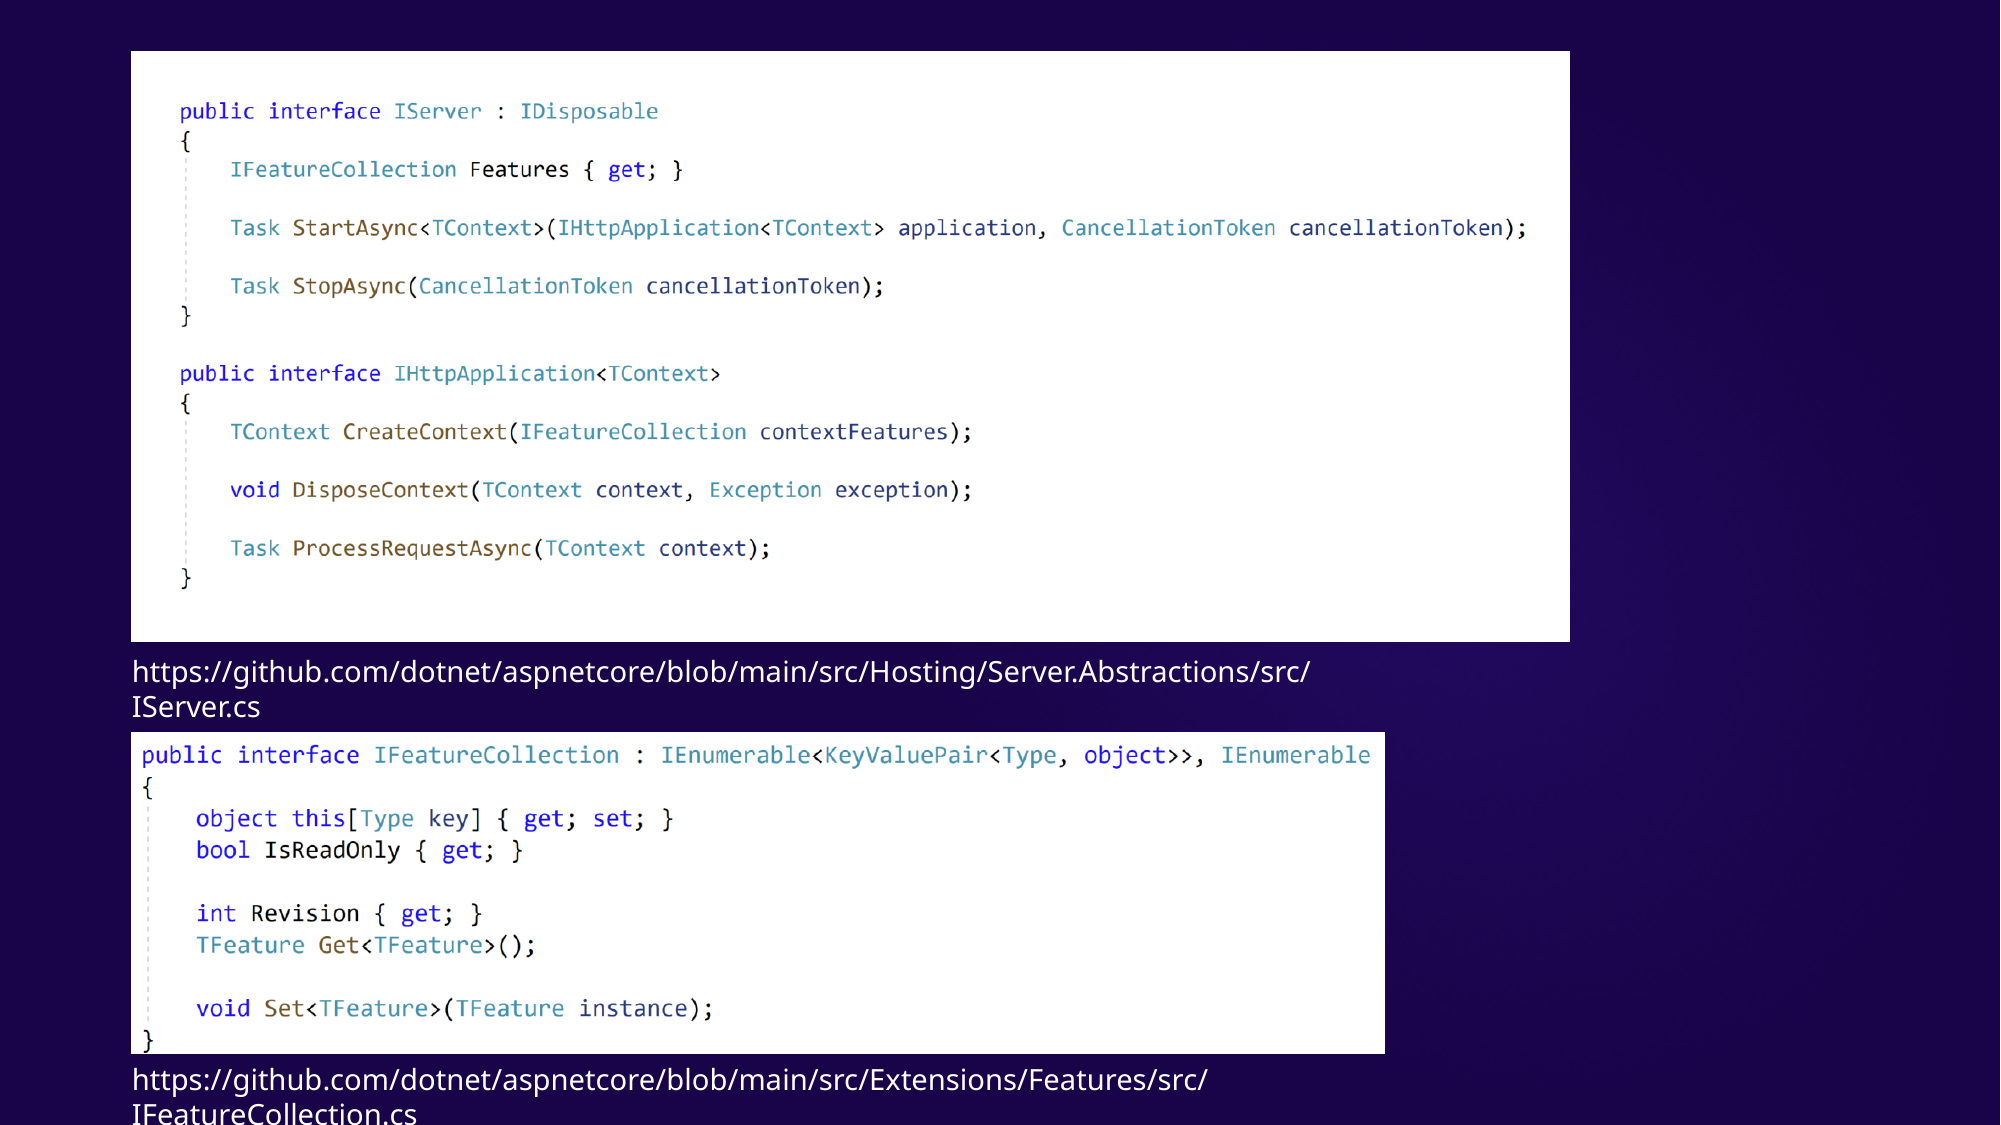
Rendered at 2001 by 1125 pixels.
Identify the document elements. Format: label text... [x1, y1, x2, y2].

text_box https://github.com/dotnet/aspnetcore/blob/main/src/Hosting/Server.Abstractions/src/IServer.cs [117, 646, 1427, 731]
picture [130, 0, 2000, 1125]
text_box https://github.com/dotnet/aspnetcore/blob/main/src/Extensions/Features/src/IFeatureCollection.cs [117, 1053, 1476, 1125]
